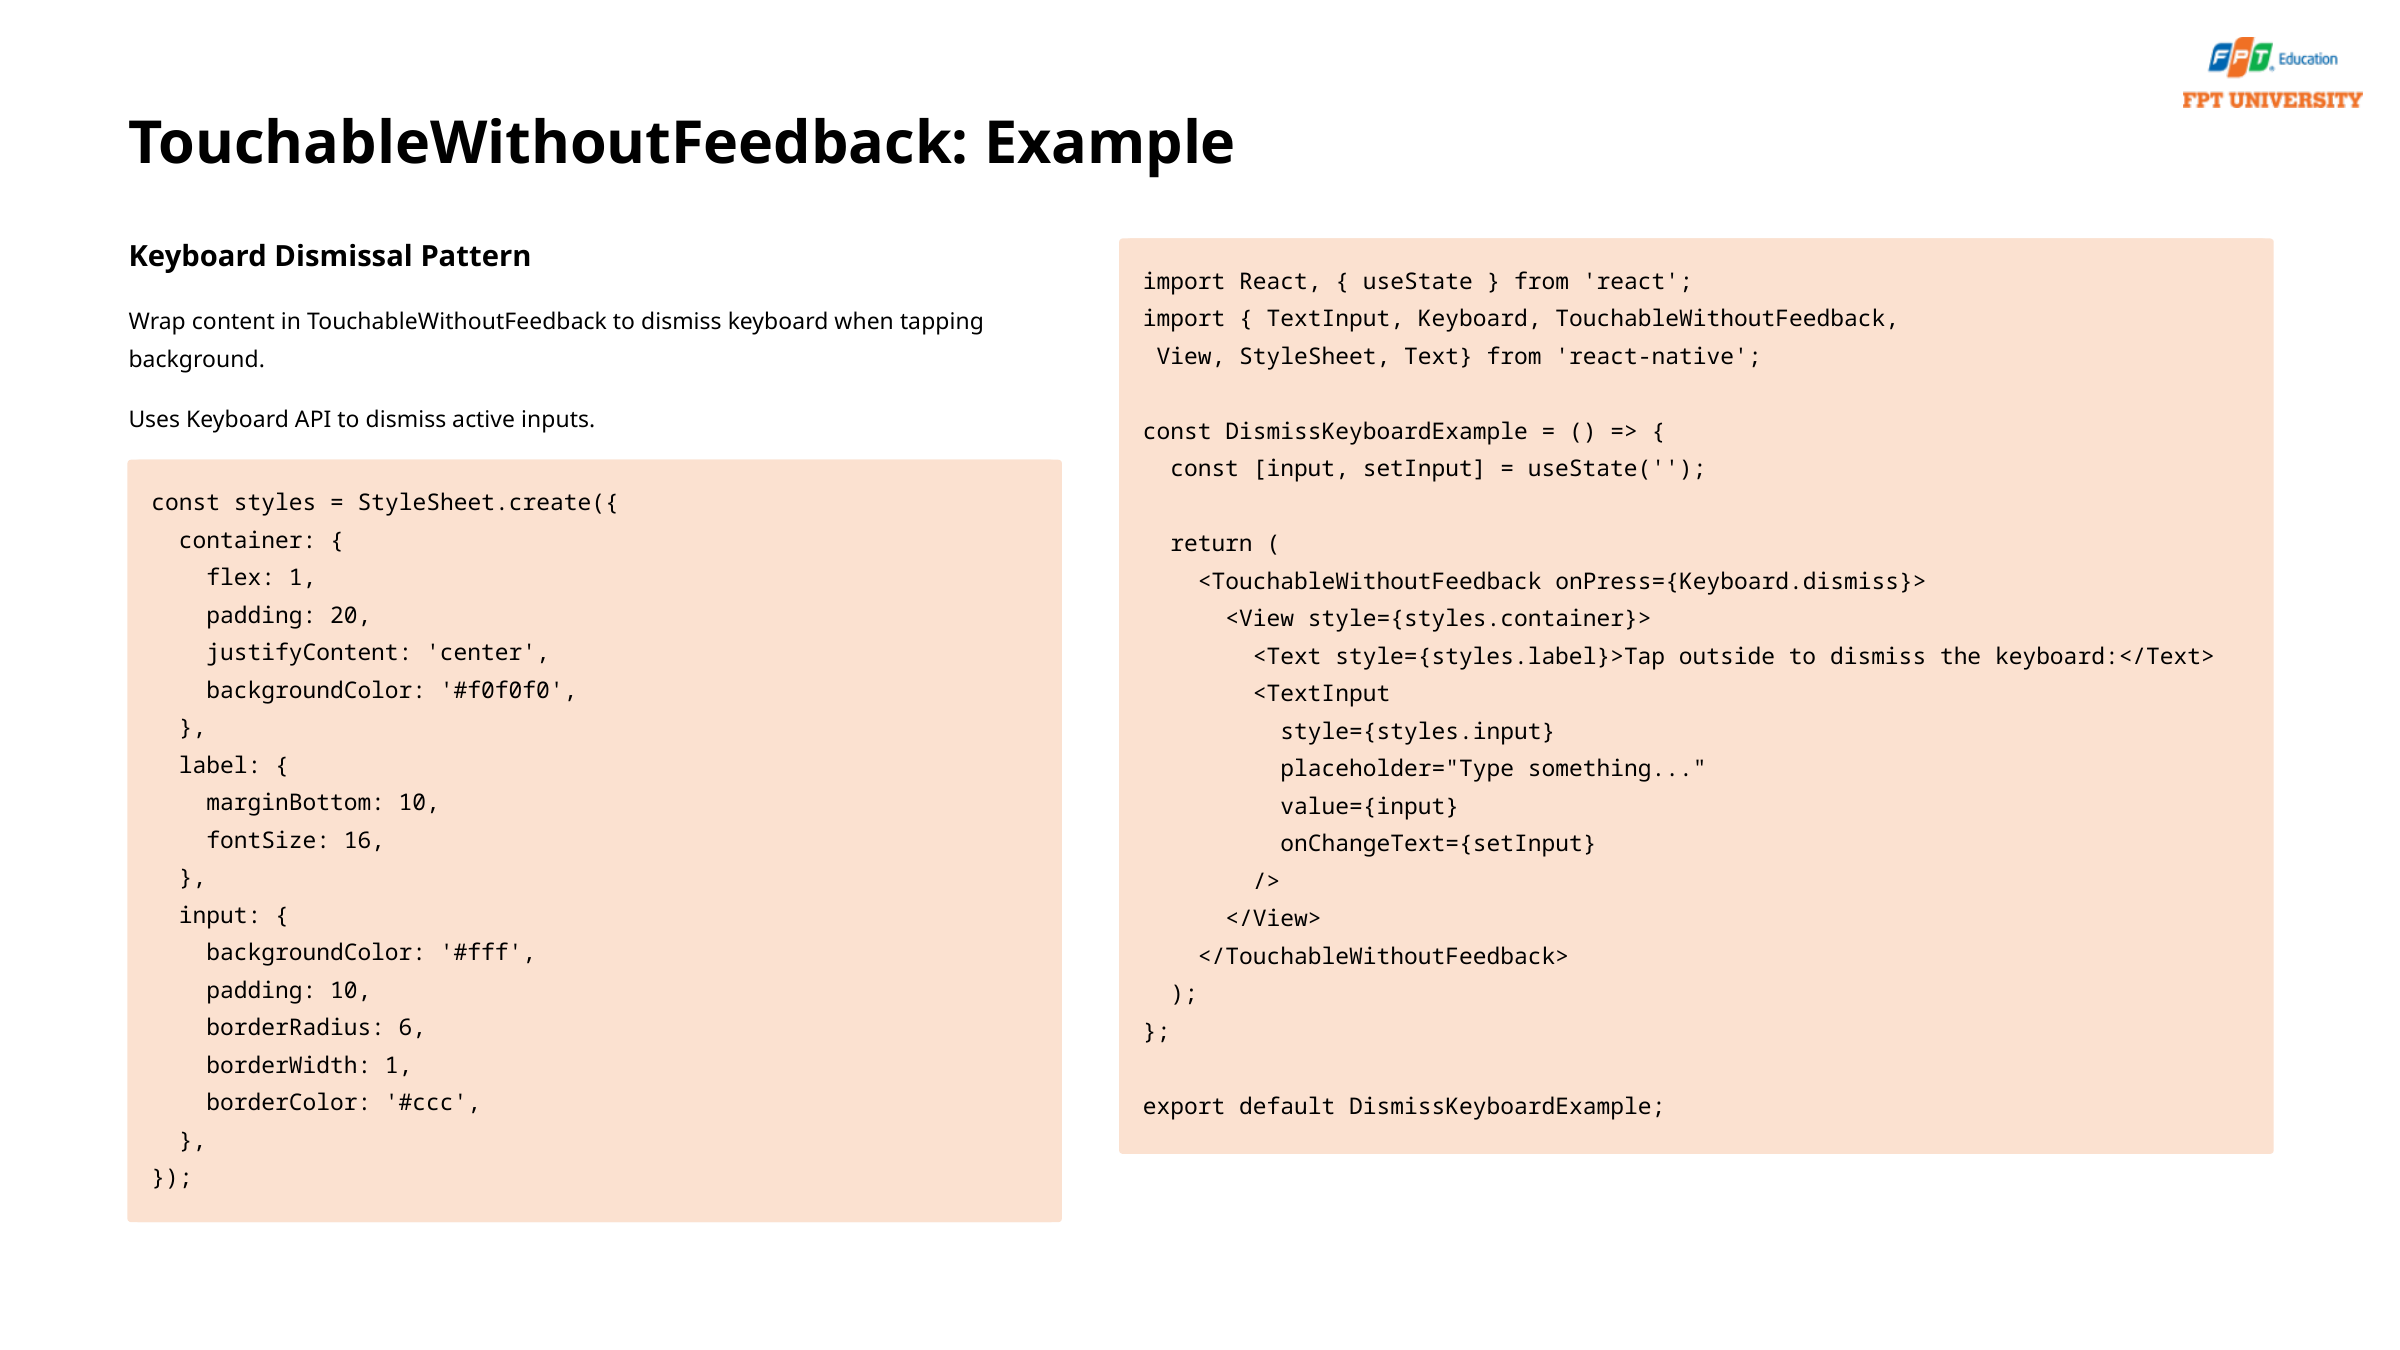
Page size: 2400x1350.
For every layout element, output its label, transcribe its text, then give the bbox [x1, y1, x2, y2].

picture [2182, 37, 2363, 108]
text_box import React, { useState } from 'react'; import { TextInput, Keyboard, TouchableWithoutFeedback, View, StyleSheet, Text} from 'react-native'; const DismissKeyboardExample = () => { const [input, setInput] = useState(''); return ( <TouchableWithoutFeedback onPress={Keyboard.dismiss}> <View style={styles.container}> <Text style={styles.label}>Tap outside to dismiss the keyboard:</Text> <TextInput style={styles.input} placeholder="Type something..." value={input} onChangeText={setInput} /> </View> </TouchableWithoutFeedback> ); }; export default DismissKeyboardExample; [1142, 256, 2250, 1136]
text_box Uses Keyboard API to dismiss active inputs. [128, 394, 1061, 433]
text_box Keyboard Dismissal Pattern [128, 235, 531, 273]
text_box Wrap content in TouchableWithoutFeedback to dismiss keyboard when tapping background. [128, 296, 1061, 374]
text_box TouchableWithoutFeedback: Example [128, 101, 1233, 176]
text_box [1119, 238, 2274, 1154]
text_box [127, 459, 1062, 1223]
text_box const styles = StyleSheet.create({ container: { flex: 1, padding: 20, justifyContent: 'center', backgroundColor: '#f0f0f0', }, label: { marginBottom: 10, fontSize: 16, }, input: { backgroundColor: '#fff', padding: 10, borderRadius: 6, borderWidth: 1, borderColor: '#ccc', }, }); [151, 477, 1039, 1205]
